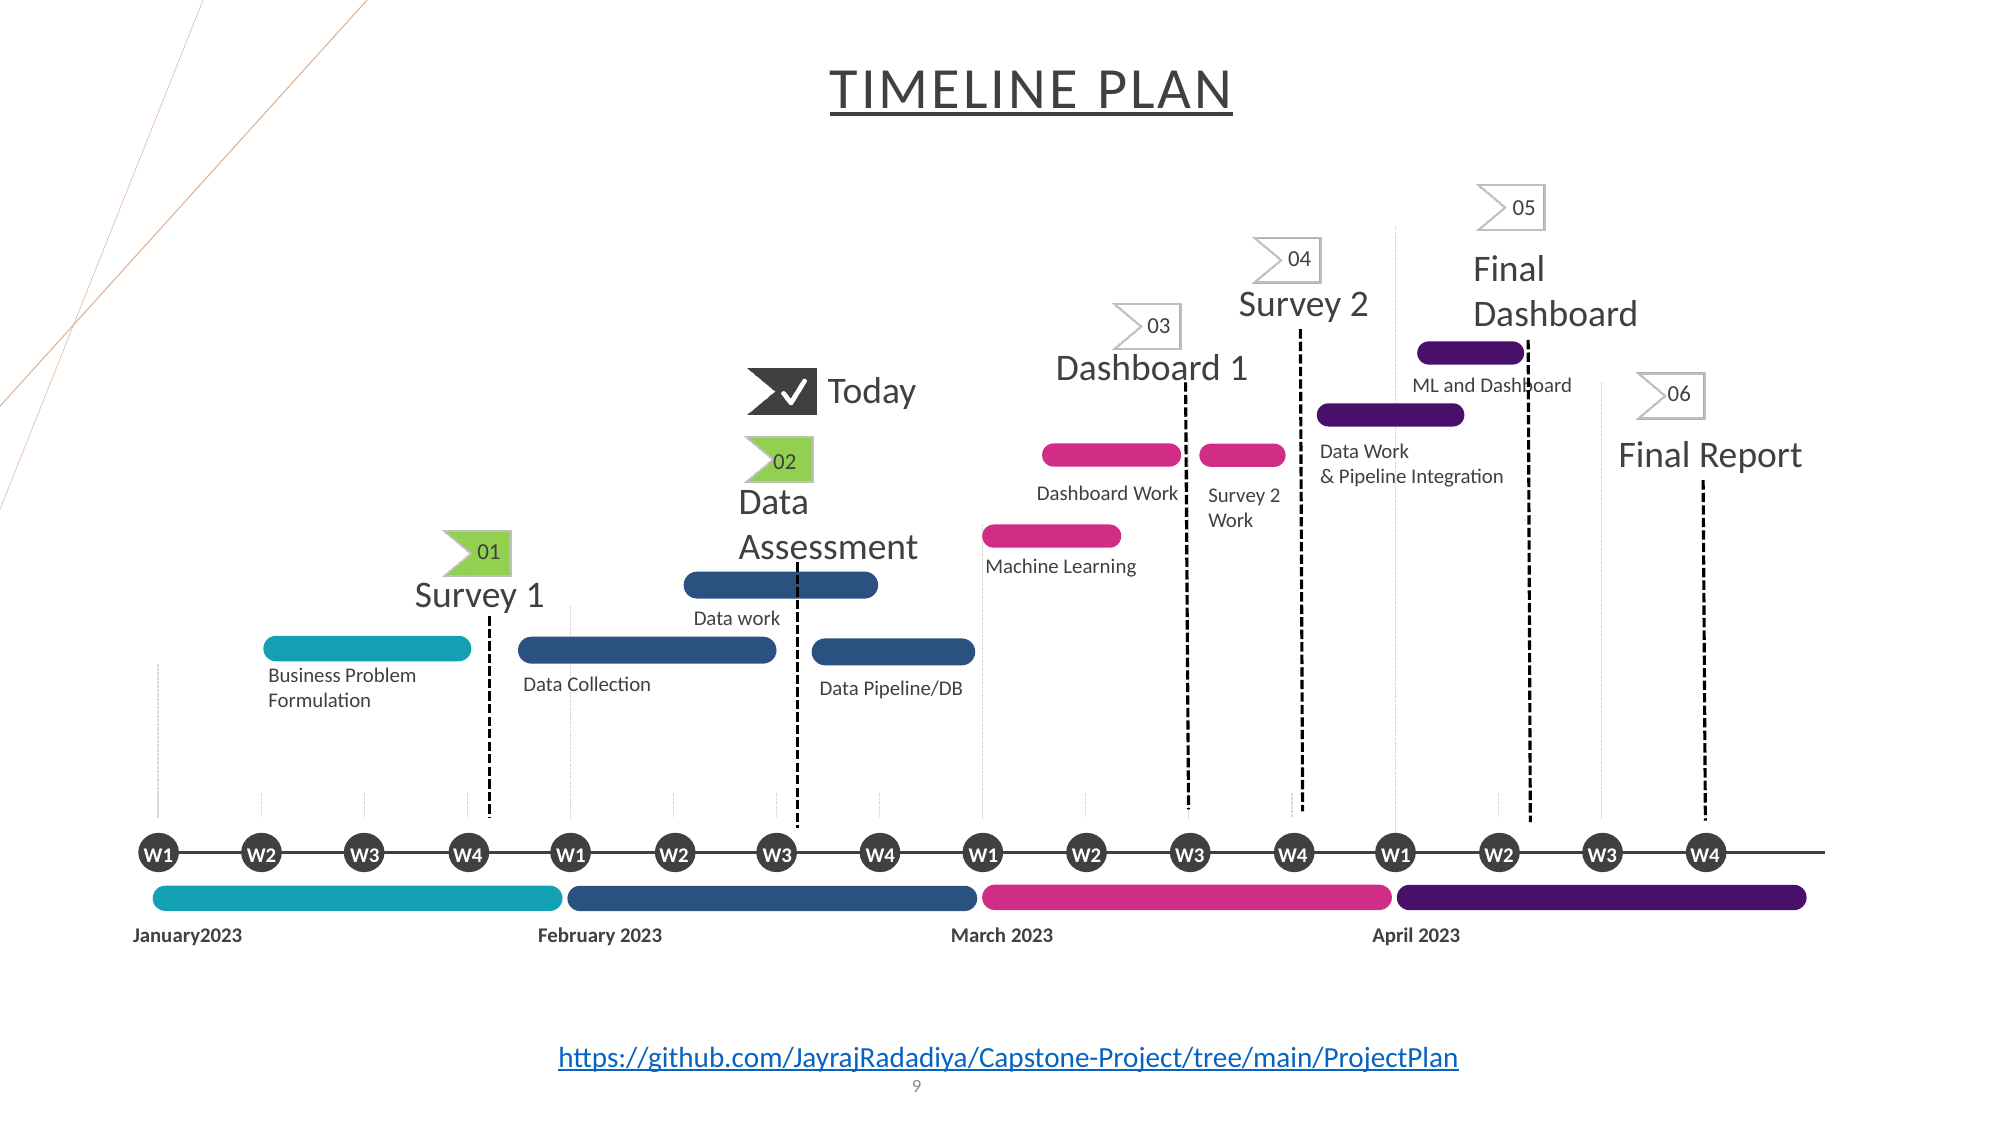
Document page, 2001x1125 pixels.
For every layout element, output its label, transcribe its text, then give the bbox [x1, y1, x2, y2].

text_box https://github.com/JayrajRadadiya/Capstone-Project/tree/main/ProjectPlan [543, 1030, 1615, 1081]
title Timeline plan [812, 48, 1251, 129]
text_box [114, 173, 1826, 991]
slide_number 9 [486, 1054, 937, 1115]
